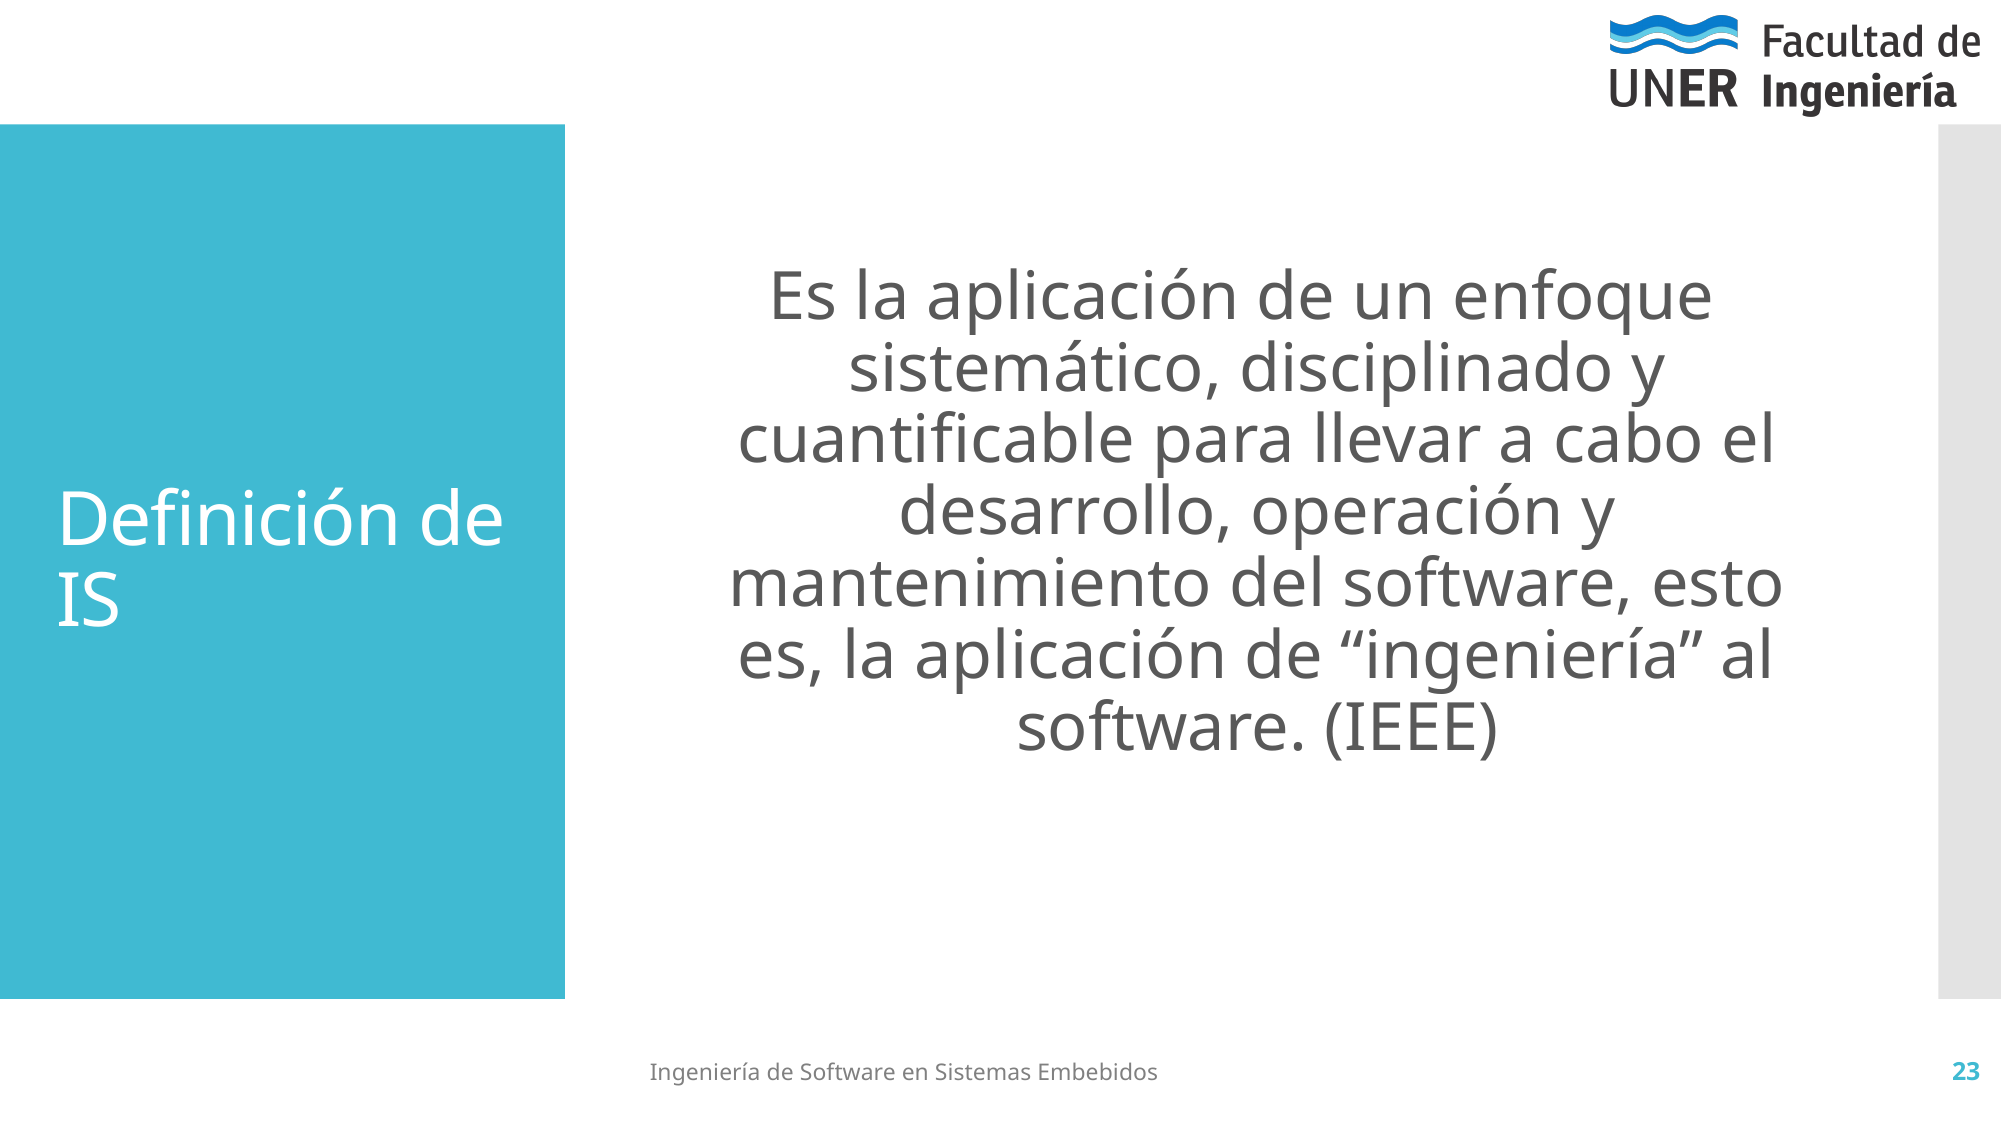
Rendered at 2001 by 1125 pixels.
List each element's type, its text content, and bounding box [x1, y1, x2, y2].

list Es la aplicación de un enfoque sistemático, disciplinado y cuantificable para llevar a cabo el desarrollo, operación y mantenimiento del software, esto es, la aplicación de “ingeniería” al software. (IEEE) [634, 278, 1850, 845]
slide_number 23 [1744, 1042, 1996, 1103]
footer Ingeniería de Software en Sistemas Embebidos [634, 1042, 1605, 1103]
picture [1594, 0, 1996, 132]
title Definición de IS [41, 184, 525, 940]
